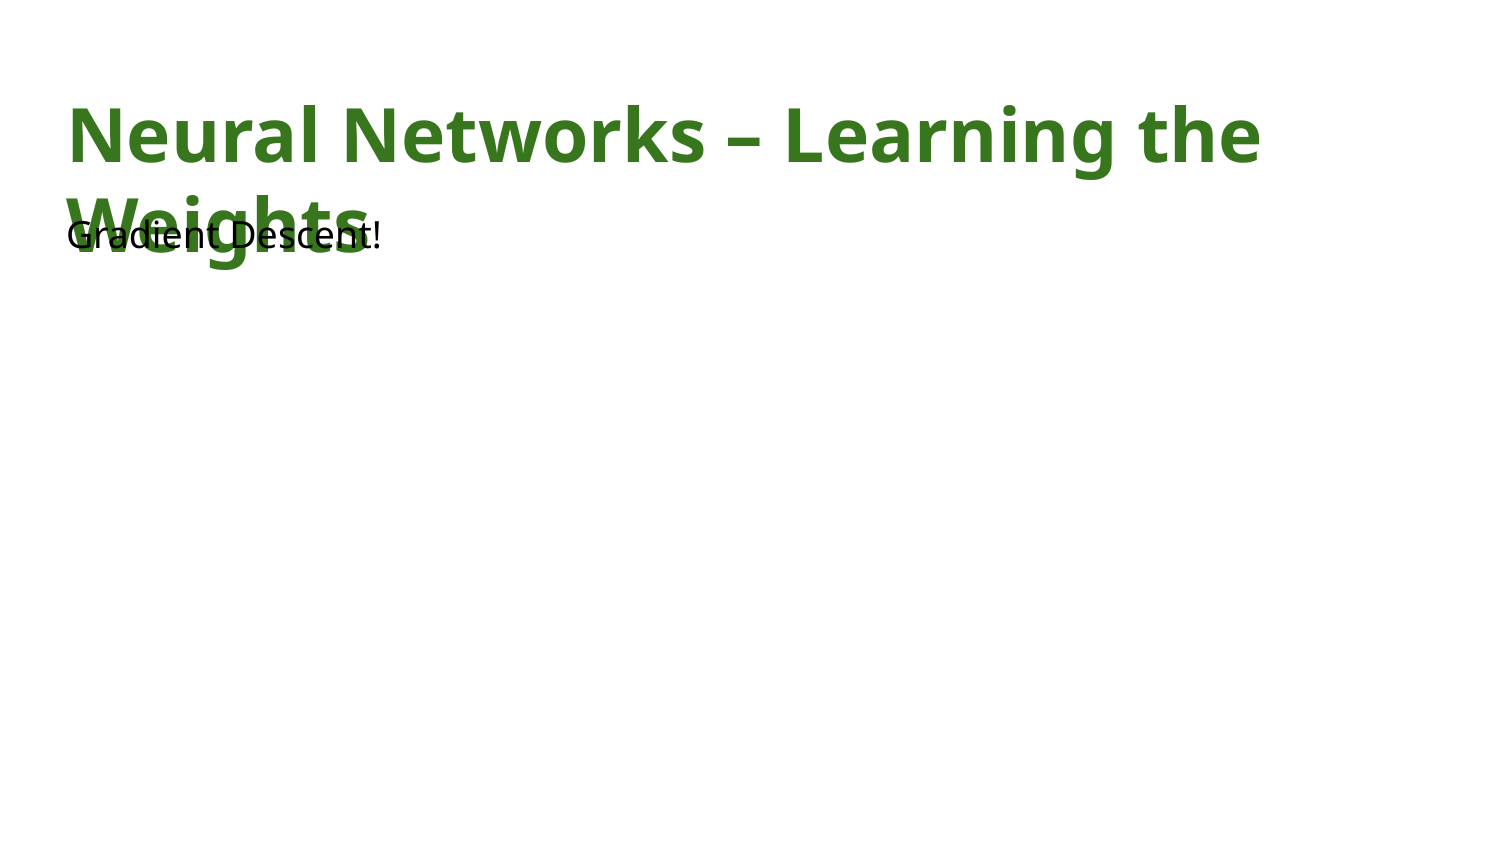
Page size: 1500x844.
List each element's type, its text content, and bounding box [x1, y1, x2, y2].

list Gradient Descent! [51, 189, 1449, 750]
title Neural Networks – Learning the Weights [51, 72, 1449, 167]
